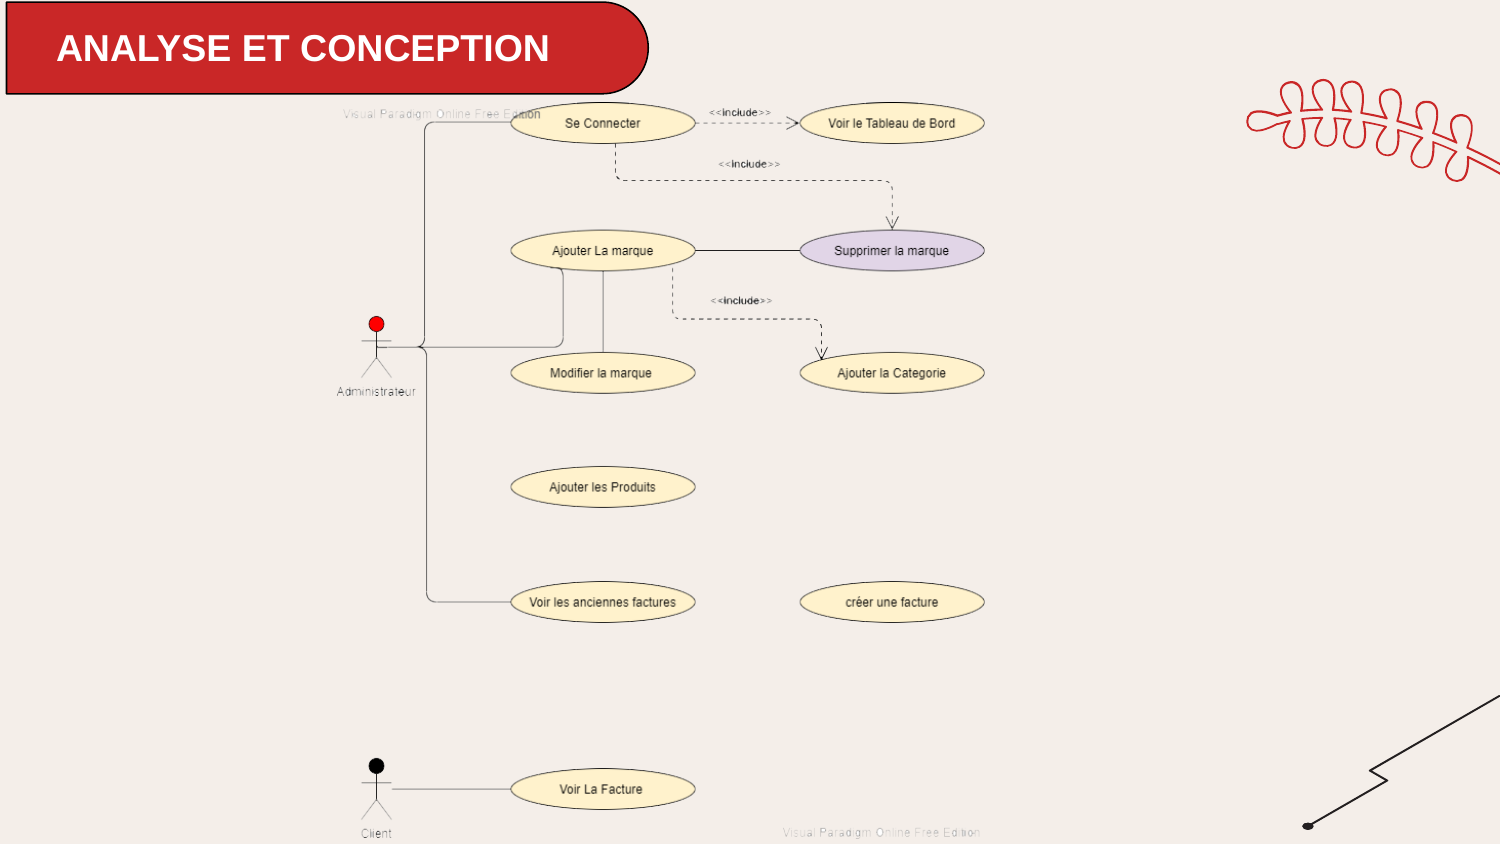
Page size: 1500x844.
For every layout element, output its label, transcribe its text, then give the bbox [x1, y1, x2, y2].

text_box ANALYSE ET CONCEPTION [41, 16, 624, 77]
picture [336, 102, 986, 842]
text_box [6, 2, 649, 94]
